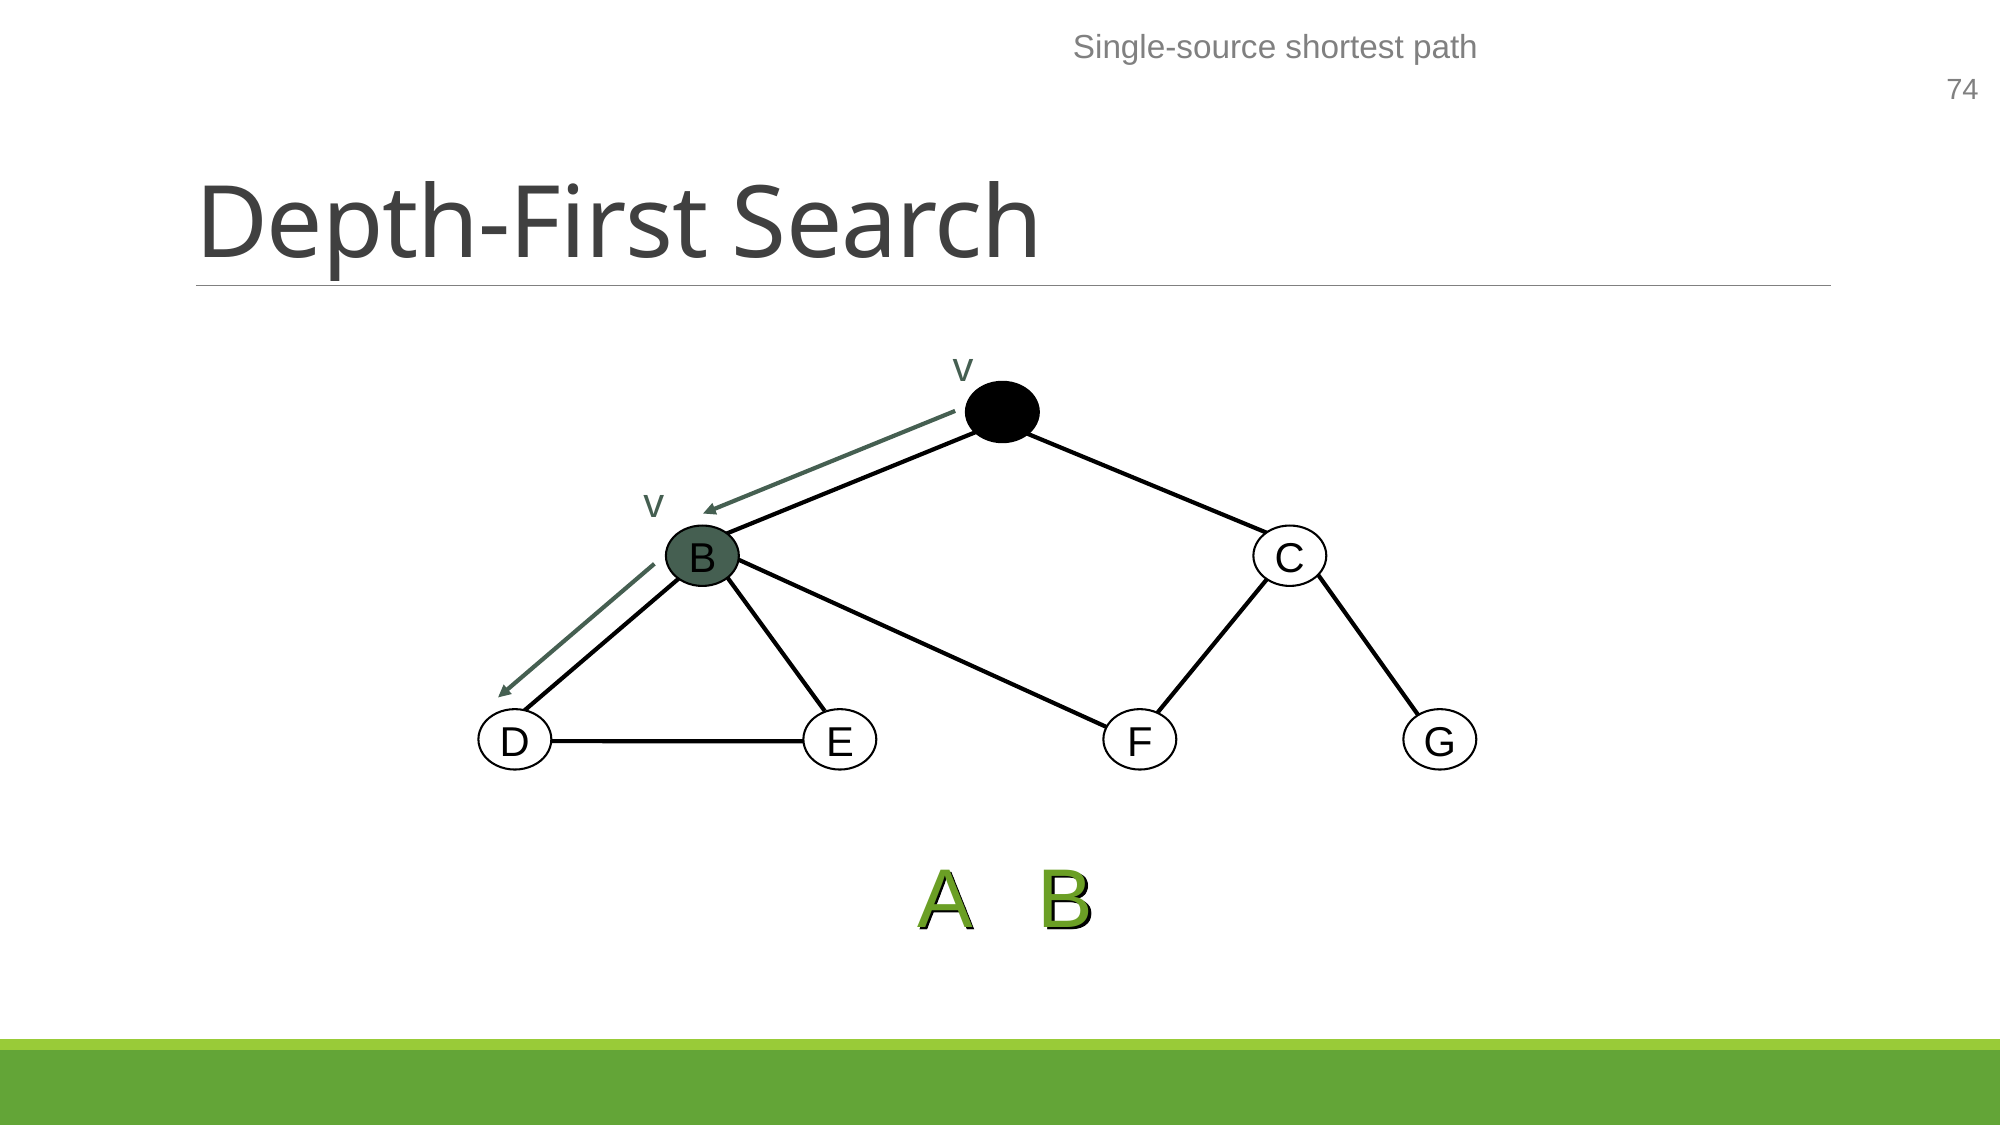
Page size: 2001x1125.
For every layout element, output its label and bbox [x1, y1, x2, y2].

text_box [628, 469, 739, 588]
text_box [1253, 523, 1327, 588]
text_box [937, 332, 1039, 445]
list [362, 324, 1638, 1000]
text_box [478, 707, 552, 772]
text_box [1103, 707, 1177, 772]
title [180, 47, 1830, 285]
text_box [803, 707, 877, 772]
text_box [498, 563, 655, 698]
text_box [703, 410, 956, 515]
text_box [902, 836, 1109, 952]
text_box [1403, 707, 1477, 772]
